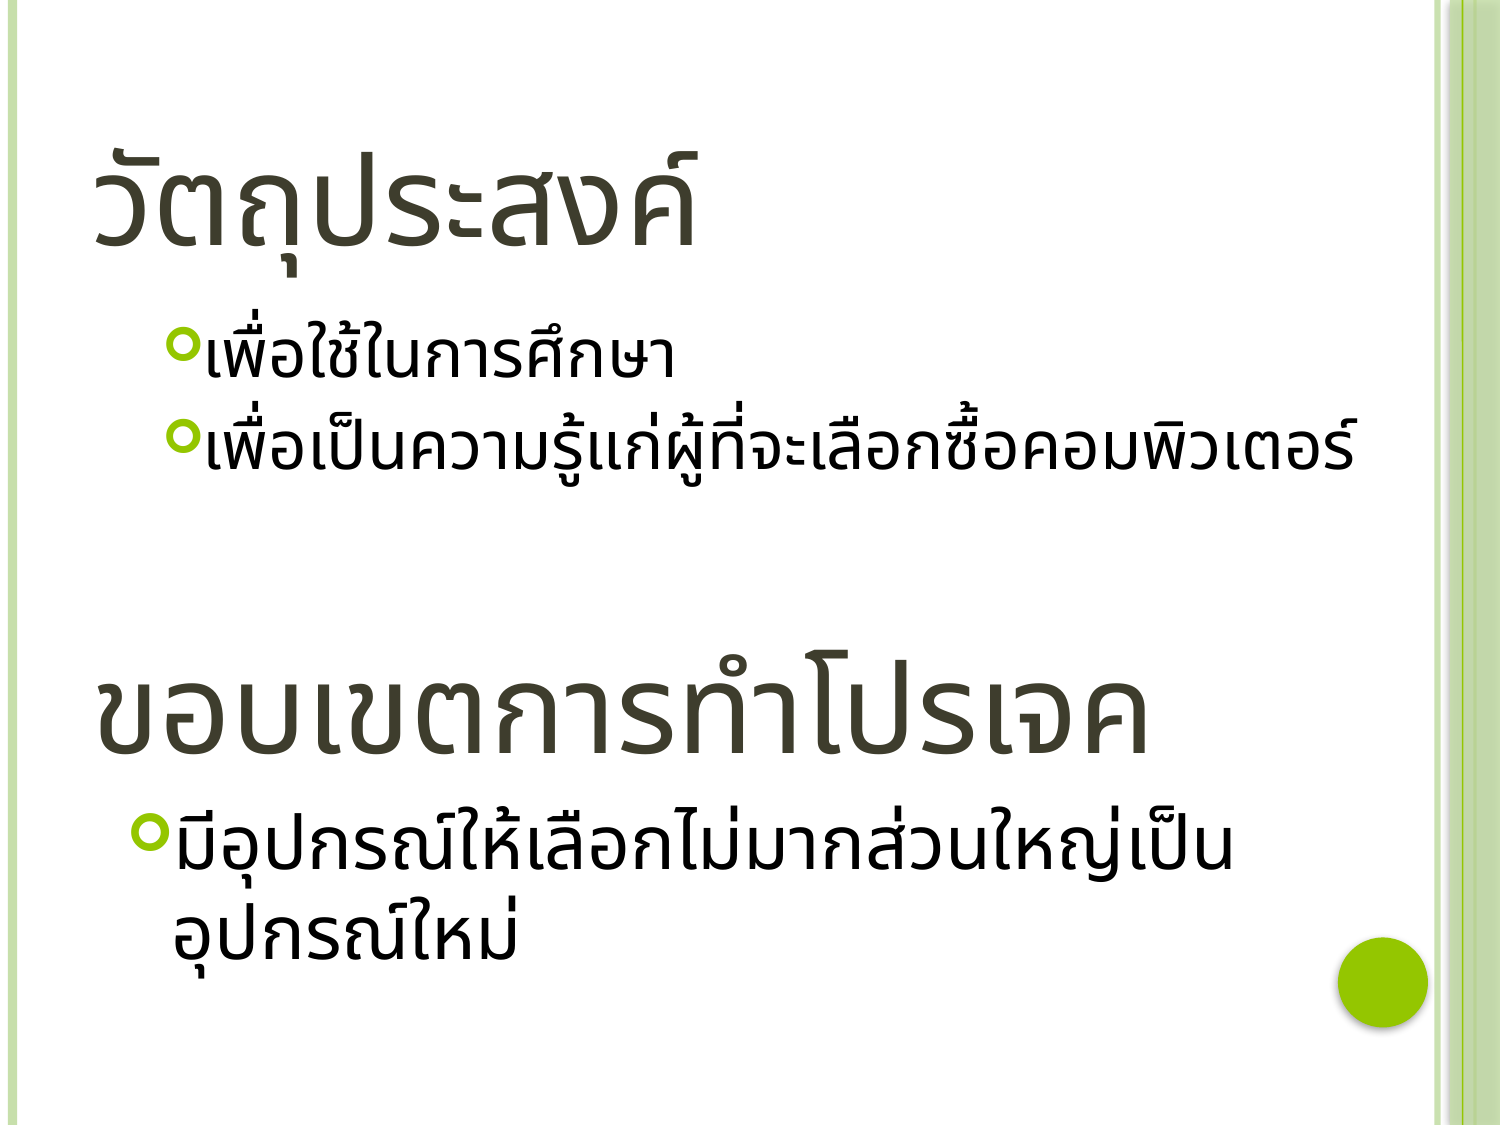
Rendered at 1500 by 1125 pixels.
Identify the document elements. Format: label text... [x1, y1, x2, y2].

text_box มีอุปกรณ์ให้เลือกไม่มากส่วนใหญ่เป็นอุปกรณ์ใหม่ [112, 786, 1338, 1000]
title วัตถุประสงค์ [76, 90, 1302, 278]
list เพื่อใช้ในการศึกษา เพื่อเป็นความรู้แก่ผู้ที่จะเลือกซื้อคอมพิวเตอร์ [147, 302, 1373, 516]
text_box ขอบเขตการทำโปรเจค [76, 598, 1302, 786]
